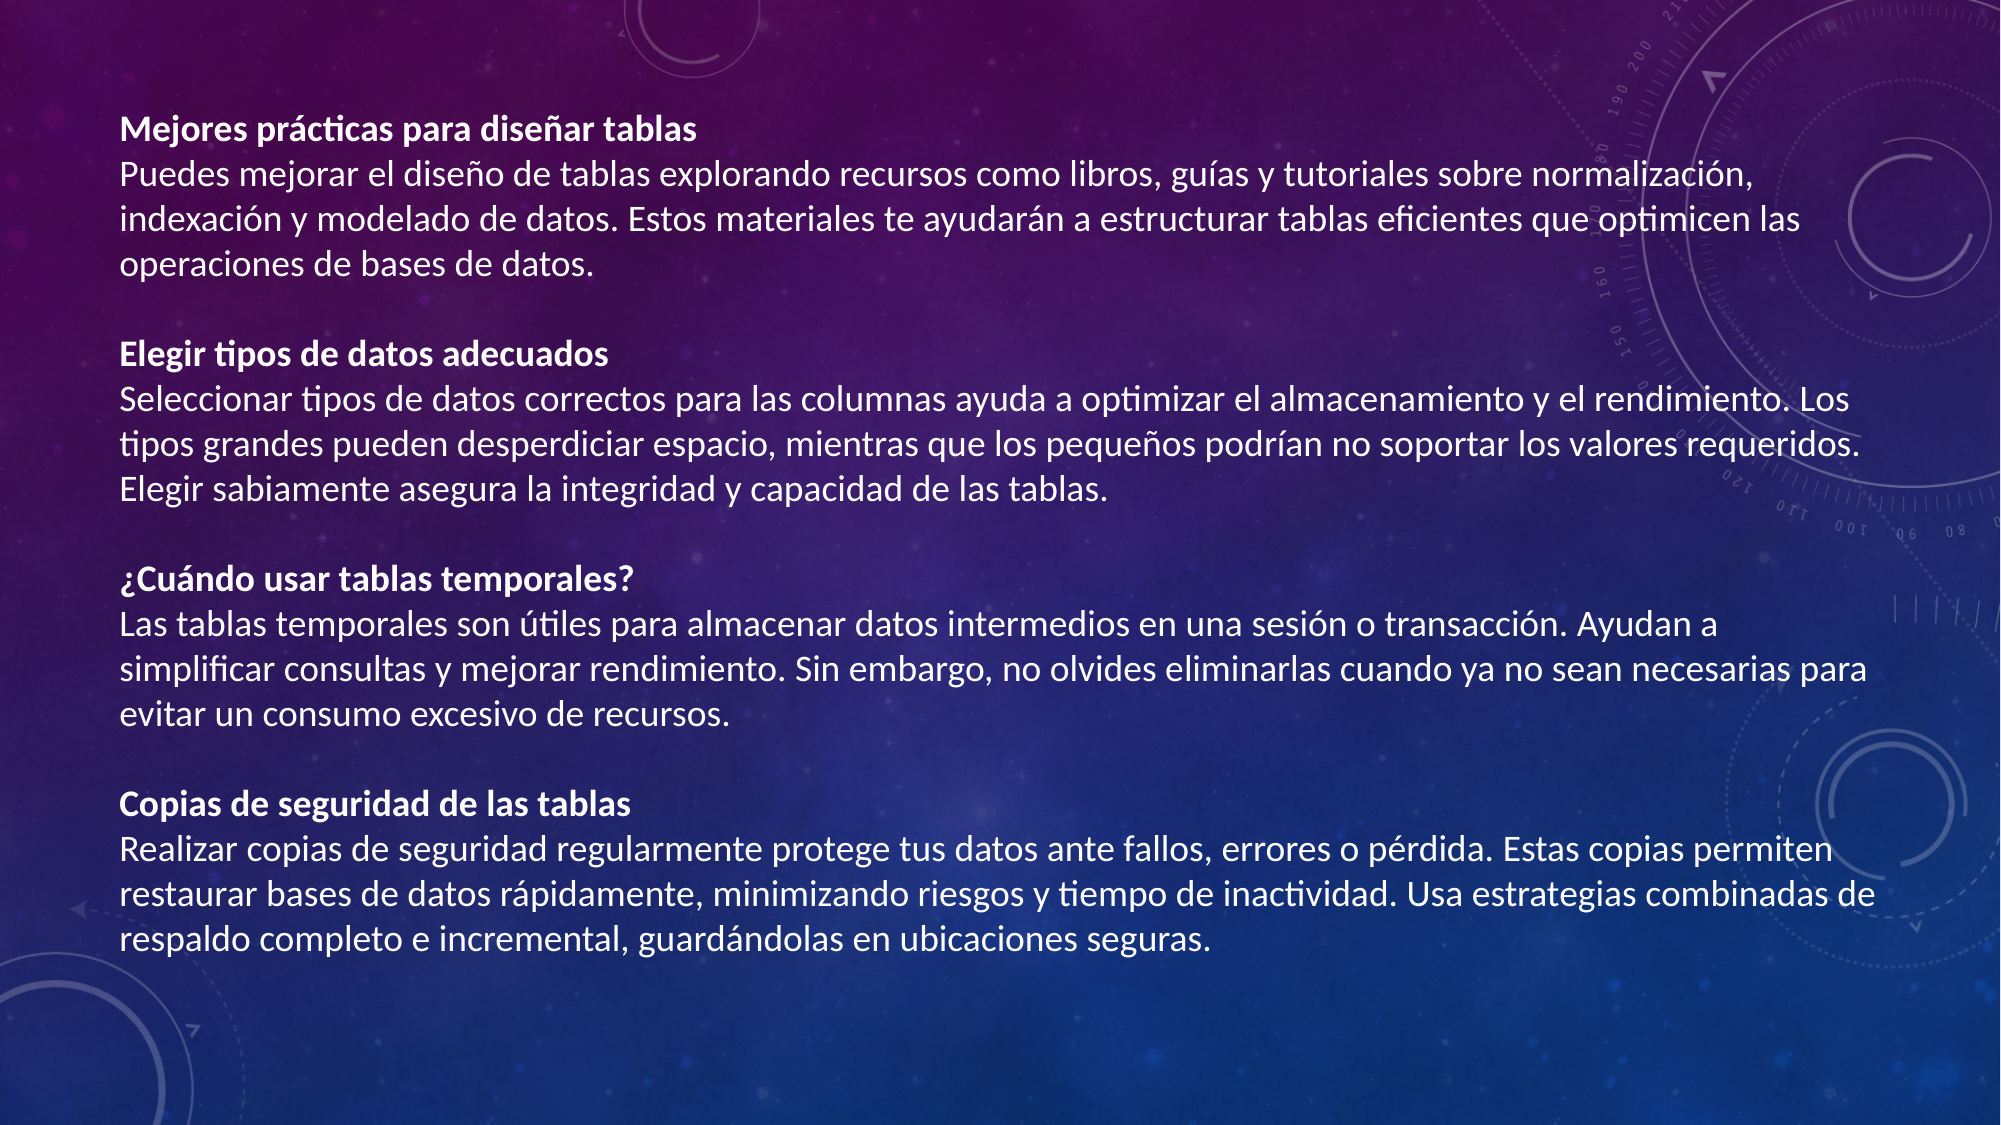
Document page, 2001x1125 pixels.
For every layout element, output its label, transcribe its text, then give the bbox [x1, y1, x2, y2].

picture [0, 0, 2001, 1125]
text_box Mejores prácticas para diseñar tablas Puedes mejorar el diseño de tablas explorando recursos como libros, guías y tutoriales sobre normalización, indexación y modelado de datos. Estos materiales te ayudarán a estructurar tablas eficientes que optimicen las operaciones de bases de datos. Elegir tipos de datos adecuados Seleccionar tipos de datos correctos para las columnas ayuda a optimizar el almacenamiento y el rendimiento. Los tipos grandes pueden desperdiciar espacio, mientras que los pequeños podrían no soportar los valores requeridos. Elegir sabiamente asegura la integridad y capacidad de las tablas. ¿Cuándo usar tablas temporales? Las tablas temporales son útiles para almacenar datos intermedios en una sesión o transacción. Ayudan a simplificar consultas y mejorar rendimiento. Sin embargo, no olvides eliminarlas cuando ya no sean necesarias para evitar un consumo excesivo de recursos. Copias de seguridad de las tablas Realizar copias de seguridad regularmente protege tus datos ante fallos, errores o pérdida. Estas copias permiten restaurar bases de datos rápidamente, minimizando riesgos y tiempo de inactividad. Usa estrategias combinadas de respaldo completo e incremental, guardándolas en ubicaciones seguras. [104, 97, 1896, 1057]
